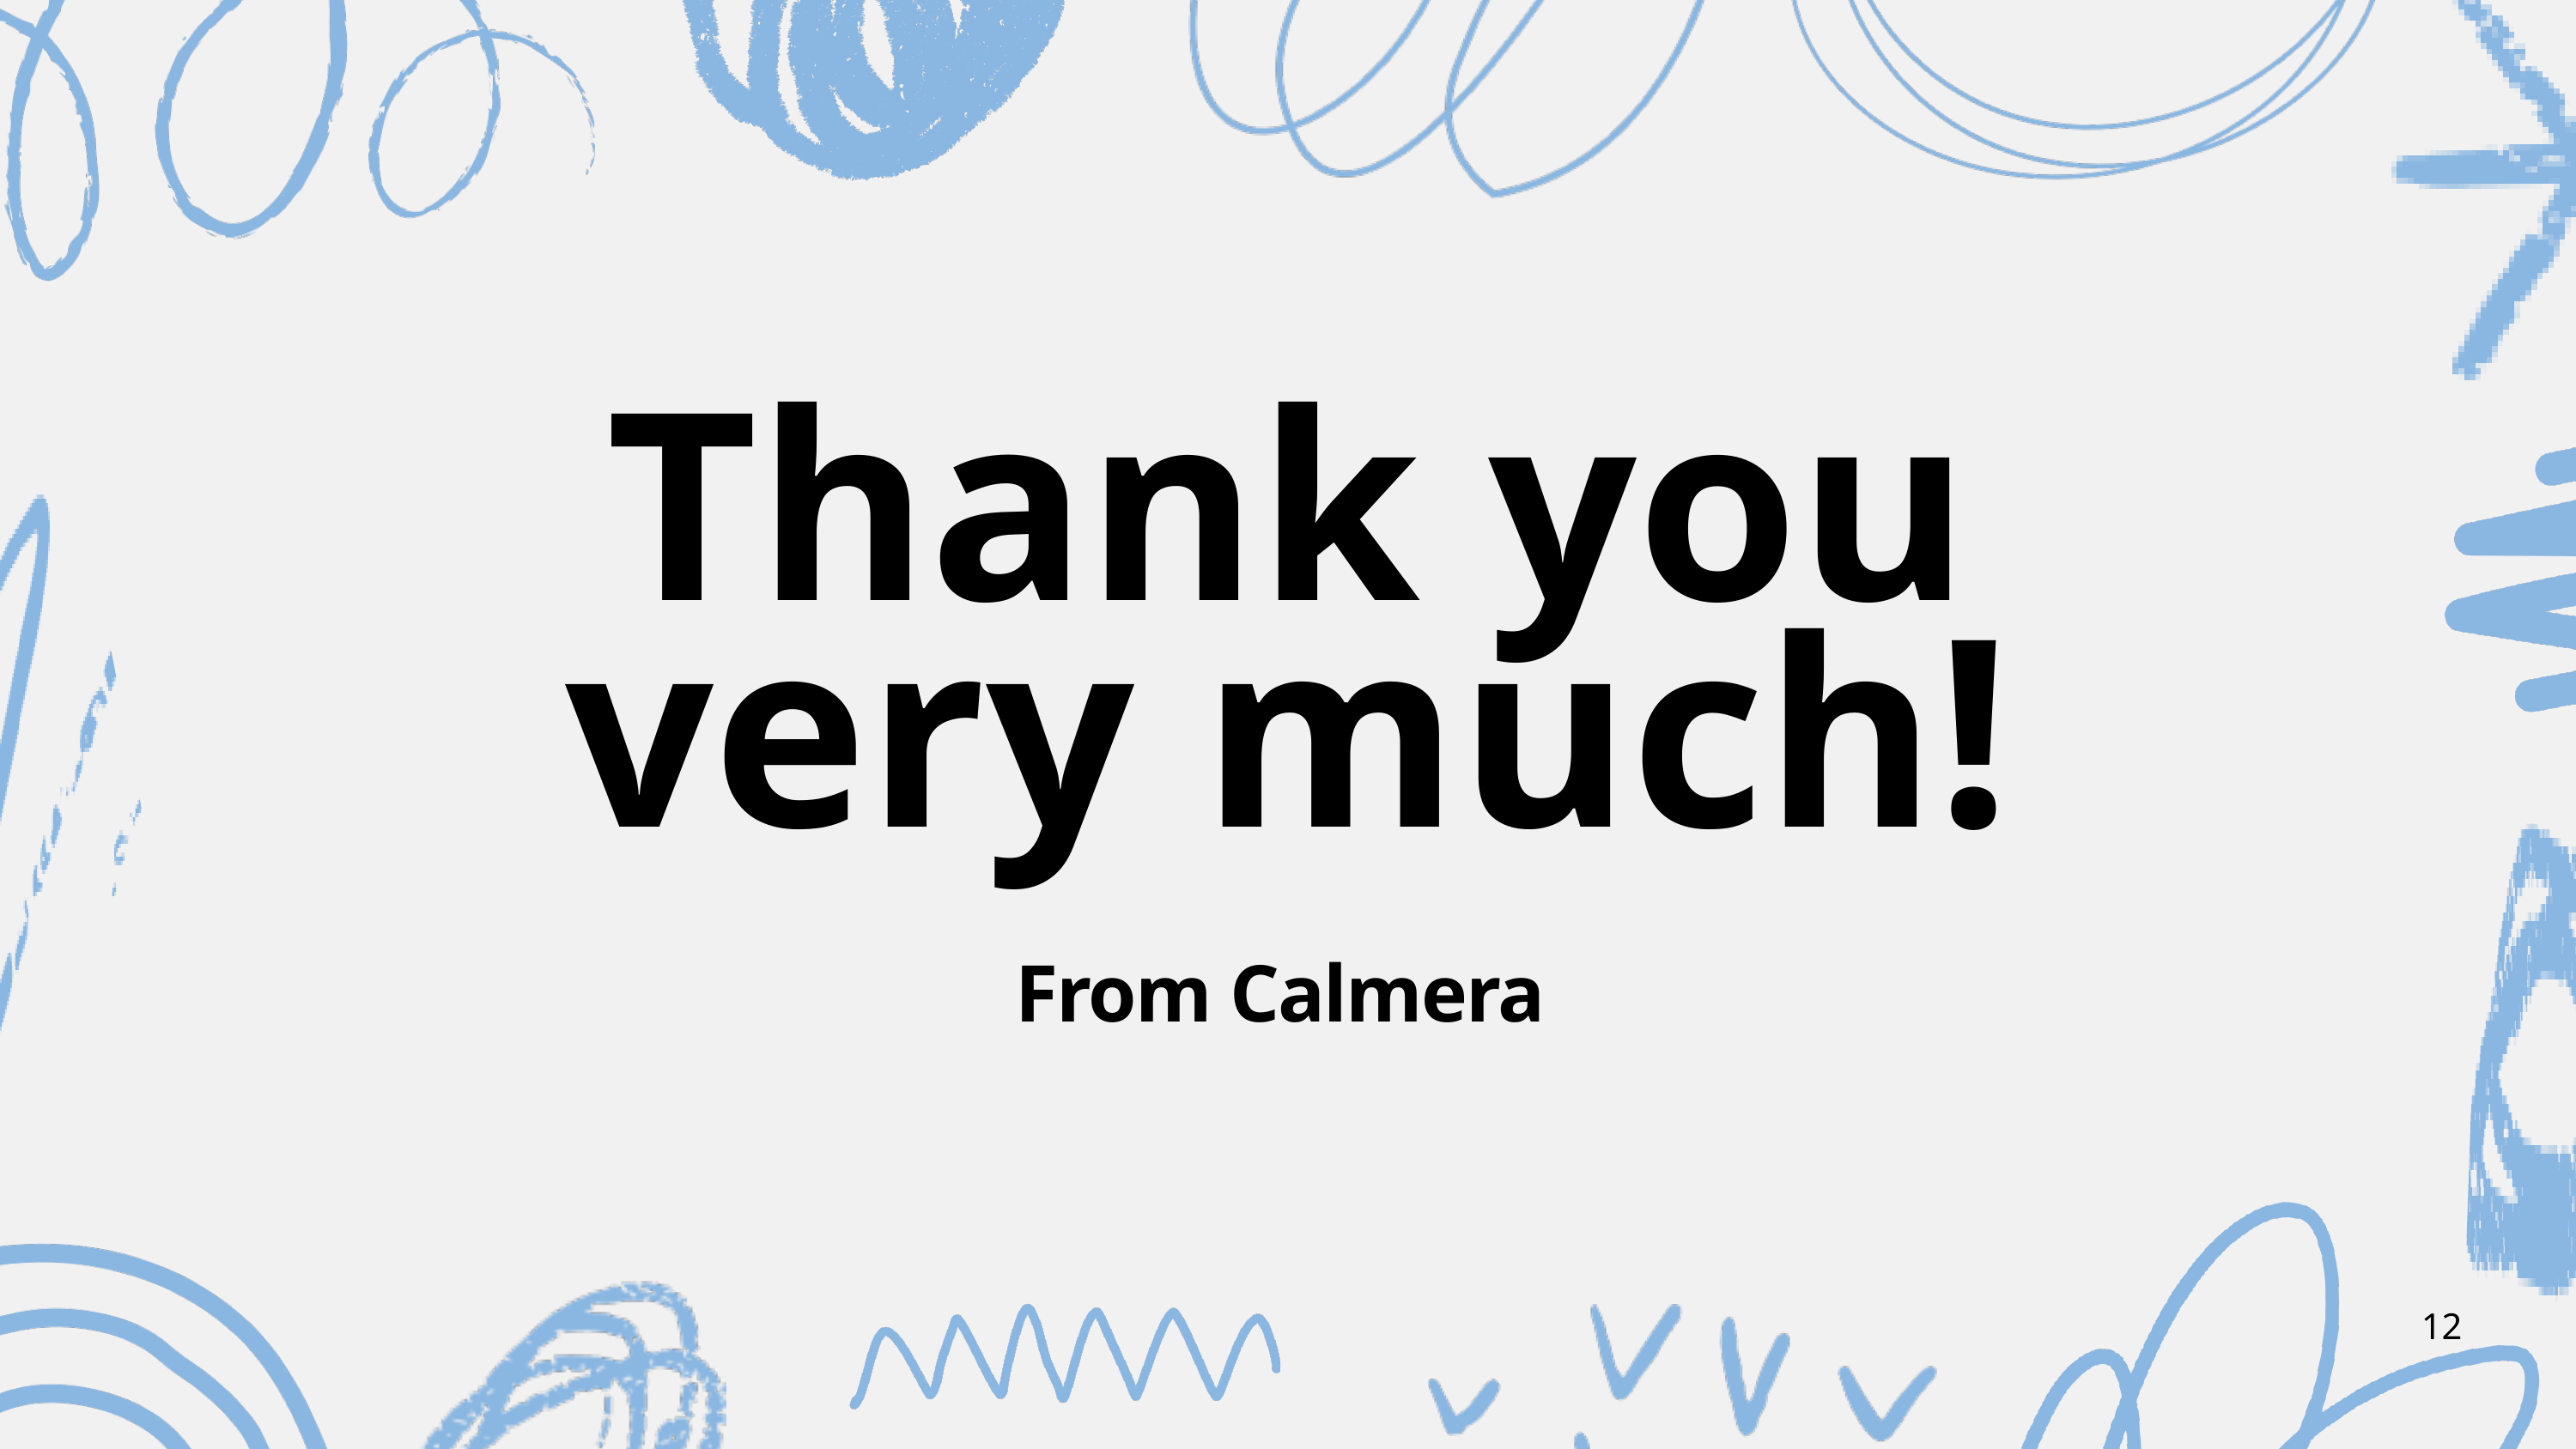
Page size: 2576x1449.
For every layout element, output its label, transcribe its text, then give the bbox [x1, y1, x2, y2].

text_box From Calmera [684, 959, 1877, 1038]
text_box Thank you very much! [519, 425, 2057, 880]
text_box 12 [2421, 1296, 2463, 1348]
text_box [1428, 1303, 2002, 1449]
text_box [1818, 0, 2391, 183]
text_box [2391, 0, 2576, 380]
text_box [361, 1280, 726, 1449]
text_box [0, 0, 596, 282]
text_box [1043, 0, 1818, 200]
text_box [2002, 1202, 2576, 1449]
text_box [0, 1213, 362, 1449]
text_box [849, 1303, 1281, 1410]
text_box [2431, 380, 2576, 822]
text_box [2464, 822, 2576, 1302]
text_box [0, 333, 181, 1046]
text_box [680, 0, 1089, 183]
